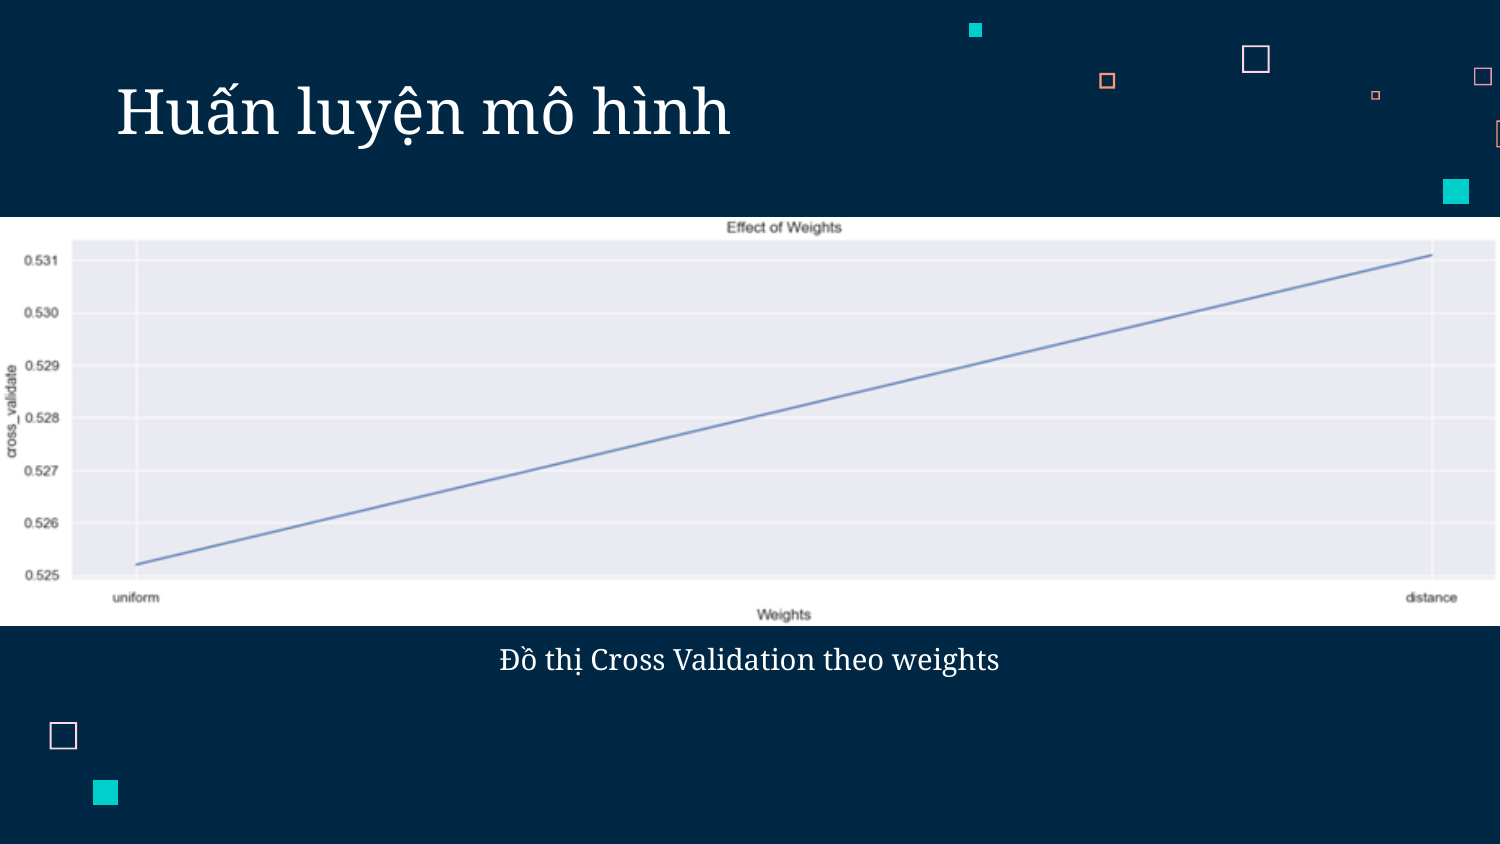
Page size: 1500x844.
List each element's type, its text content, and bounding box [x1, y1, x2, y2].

title Huấn luyện mô hình [101, 67, 878, 163]
text_box Đồ thị Cross Validation theo weights [401, 635, 1098, 691]
picture [0, 217, 1500, 627]
